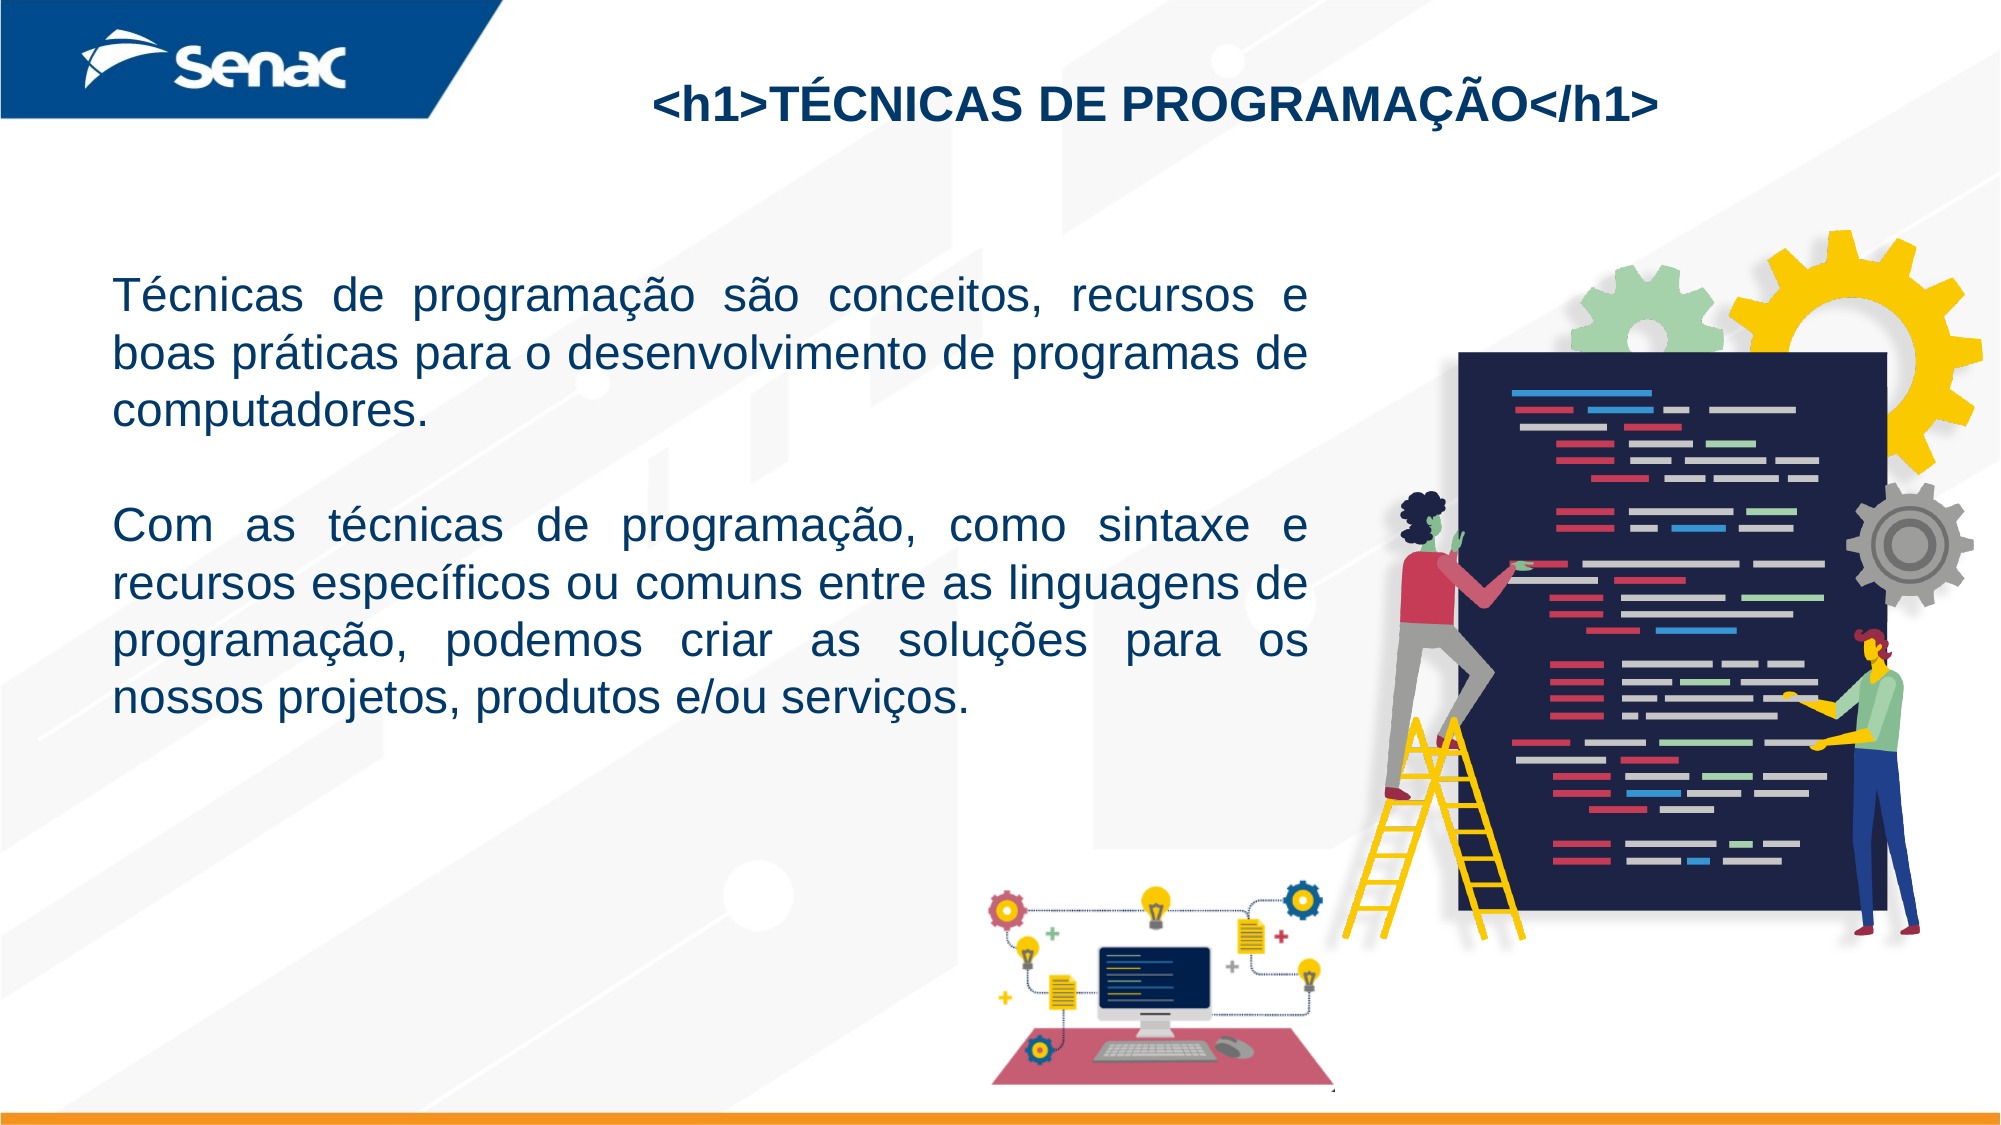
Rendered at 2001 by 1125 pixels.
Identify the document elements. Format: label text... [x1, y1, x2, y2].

text_box Técnicas de programação são conceitos, recursos e boas práticas para o desenvolvimento de programas de computadores. Com as técnicas de programação, como sintaxe e recursos específicos ou comuns entre as linguagens de programação, podemos criar as soluções para os nossos projetos, produtos e/ou serviços. [97, 141, 1326, 801]
picture [0, 0, 2001, 1125]
text_box <h1>TÉCNICAS DE PROGRAMAÇÃO</h1> [375, 64, 1937, 140]
